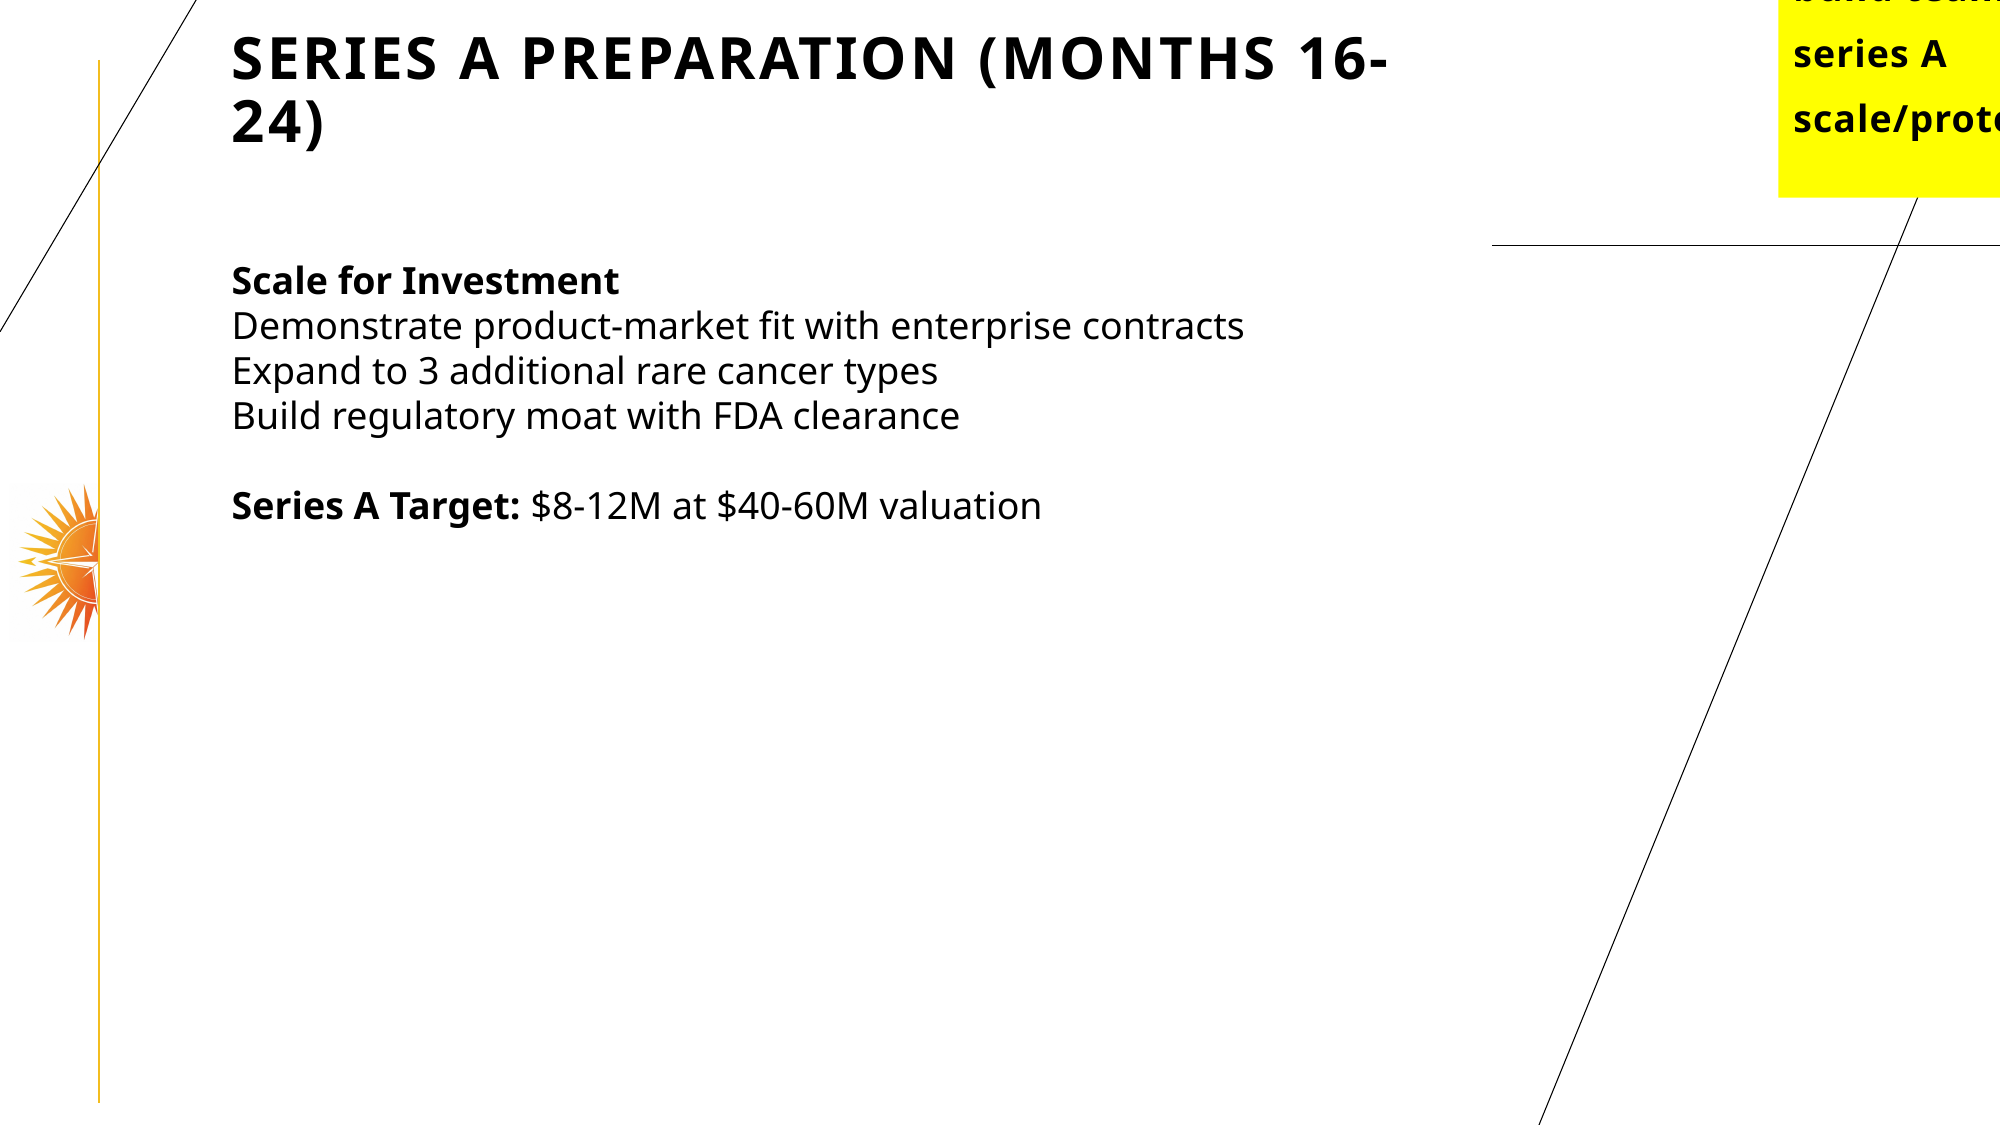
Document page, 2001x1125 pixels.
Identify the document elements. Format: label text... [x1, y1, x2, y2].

list build prototype build team series A scale/protect/etc [1778, 0, 2000, 198]
picture [10, 484, 98, 642]
text_box Scale for Investment Demonstrate product-market fit with enterprise contracts Expand to 3 additional rare cancer types Build regulatory moat with FDA clearance Series A Target: $8-12M at $40-60M valuation [216, 249, 1502, 535]
title Series A Preparation (Months 16-24) [216, 43, 1413, 163]
